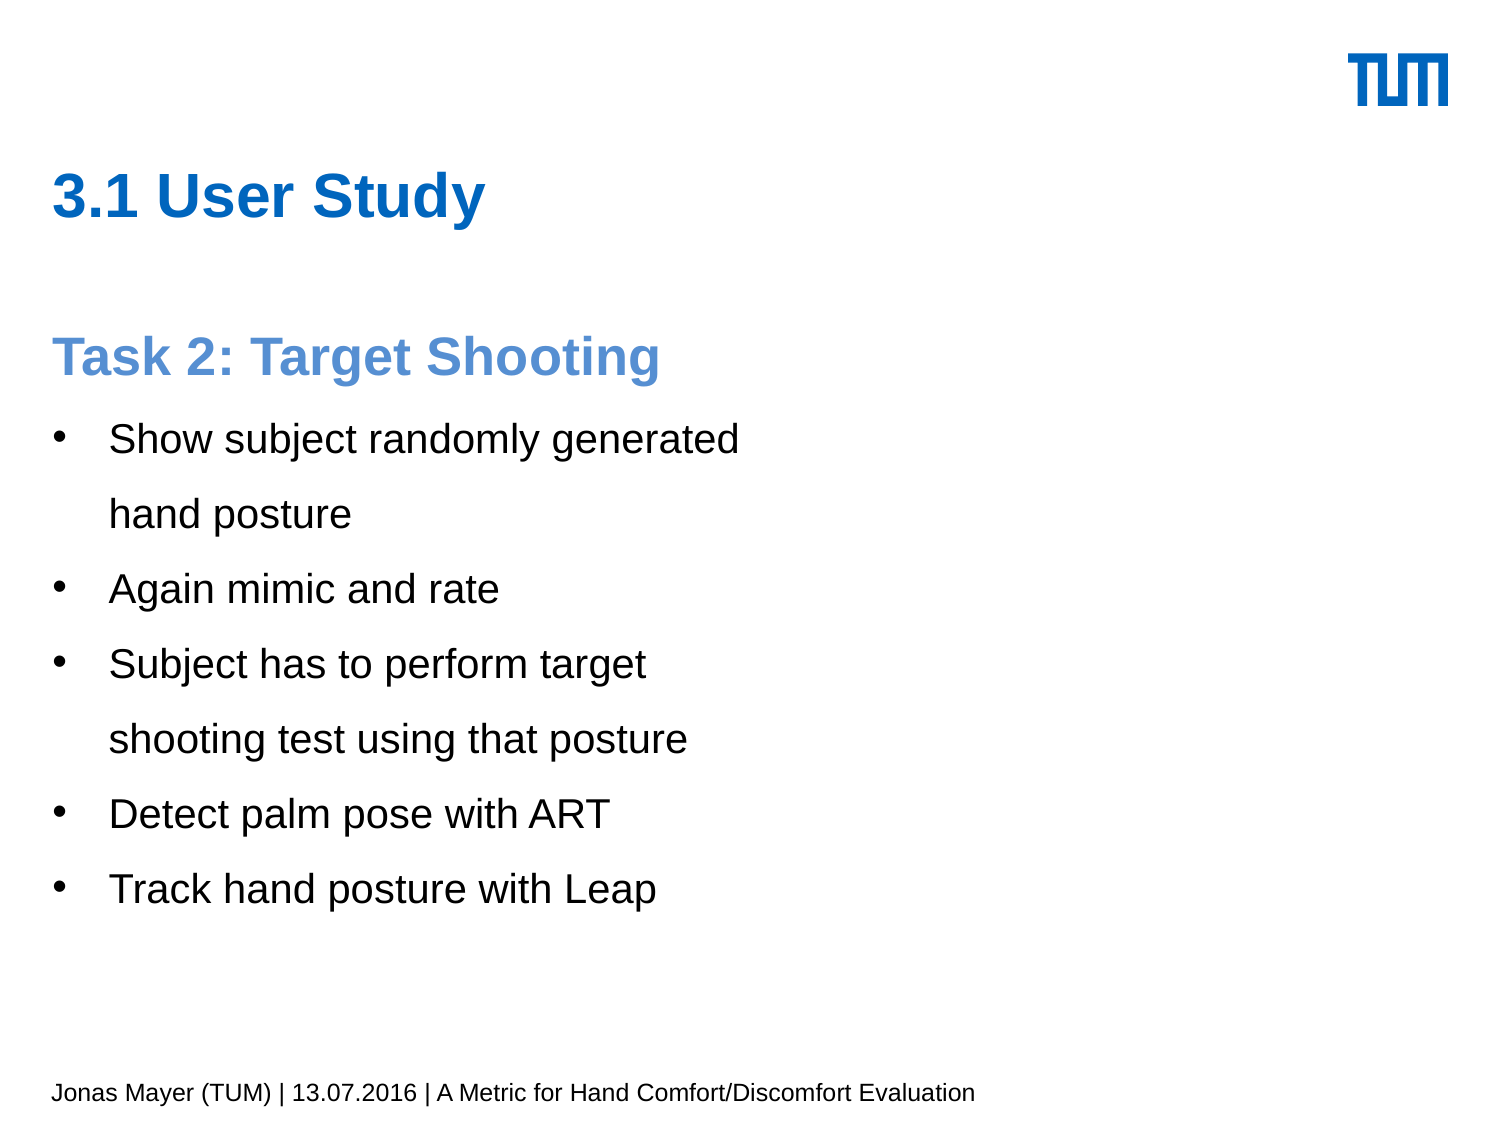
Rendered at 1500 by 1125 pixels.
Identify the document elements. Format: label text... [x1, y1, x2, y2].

title 3.1 User Study [52, 162, 1449, 231]
footer Jonas Mayer (TUM) | 13.07.2016 | A Metric for Hand Comfort/Discomfort Evaluation [51, 1061, 1112, 1122]
list Task 2: Target Shooting Show subject randomly generated hand posture Again mimic and rate Subject has to perform target shooting test using that posture Detect palm pose with ART Track hand posture with Leap [52, 288, 766, 1061]
